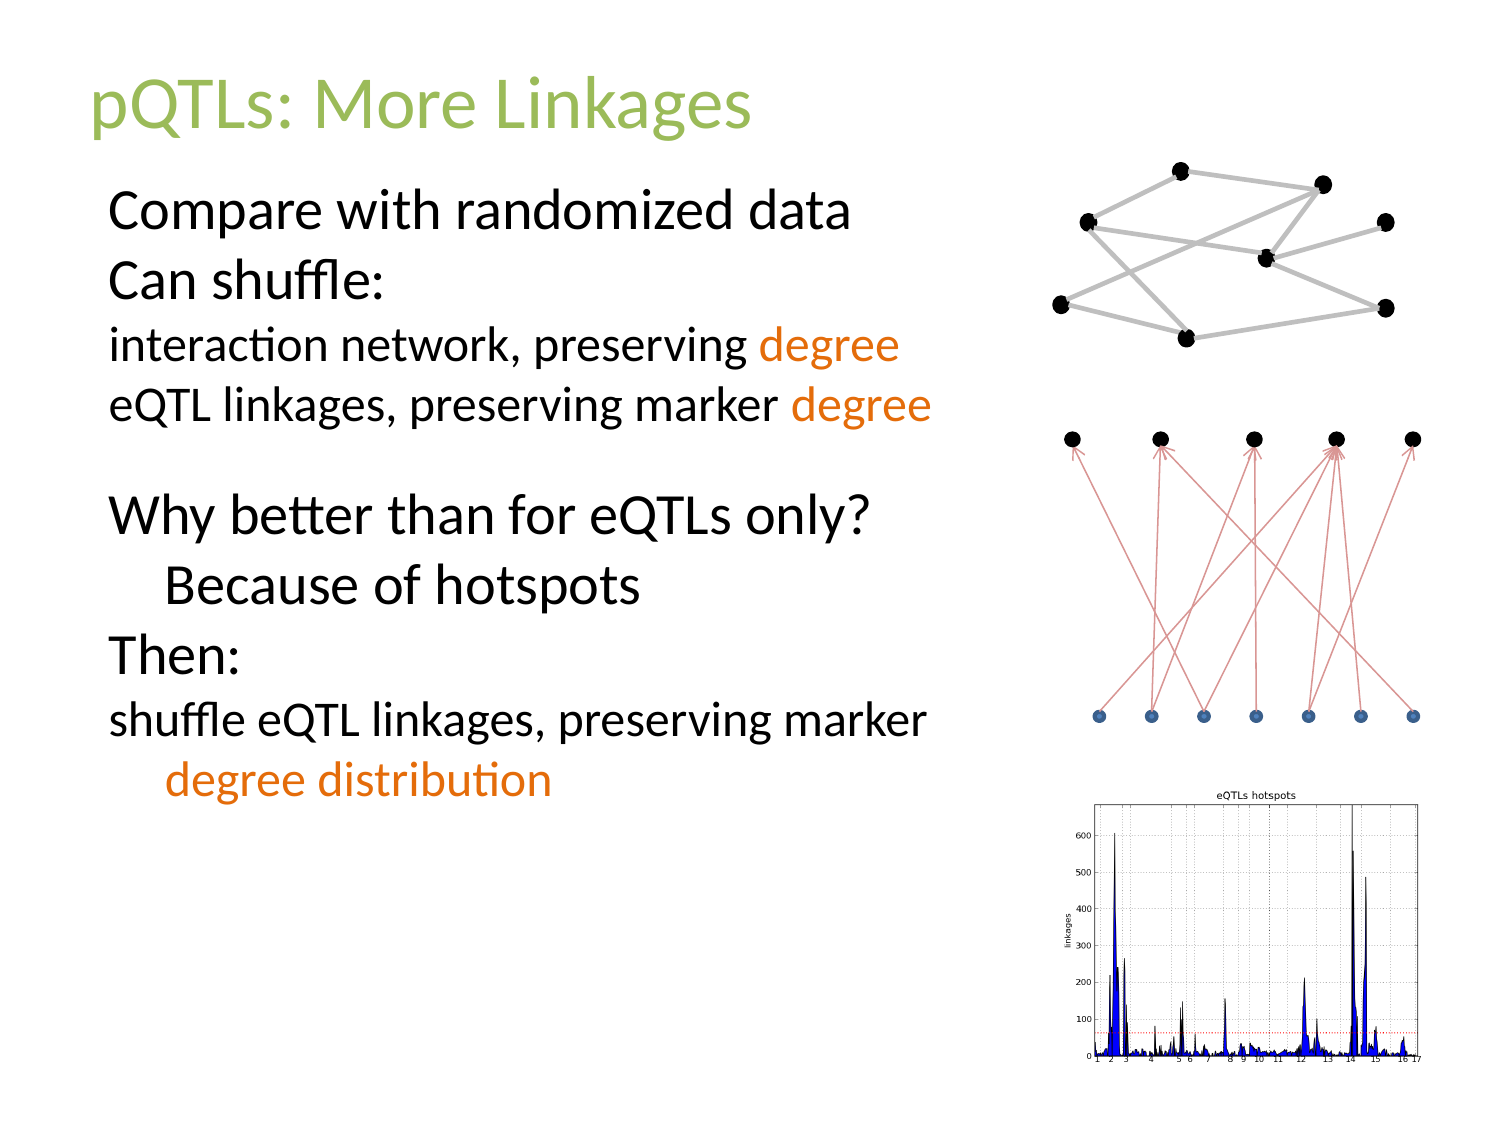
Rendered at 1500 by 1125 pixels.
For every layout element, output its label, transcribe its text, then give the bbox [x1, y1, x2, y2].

text_box [1251, 711, 1262, 721]
text_box [1066, 433, 1079, 446]
text_box [1160, 445, 1339, 634]
text_box [1330, 433, 1343, 445]
text_box [1259, 250, 1274, 266]
picture [1042, 773, 1459, 1087]
text_box [1316, 177, 1331, 193]
text_box [1308, 445, 1415, 712]
text_box [1303, 711, 1314, 721]
text_box [1146, 711, 1157, 721]
text_box [1094, 711, 1105, 721]
text_box [1154, 433, 1167, 446]
text_box [1179, 330, 1194, 346]
text_box [1248, 433, 1261, 446]
text_box [1406, 433, 1420, 445]
text_box [1356, 712, 1366, 721]
text_box [1054, 297, 1068, 313]
text_box [1081, 215, 1096, 230]
text_box [1247, 446, 1263, 544]
text_box Compare with randomized data Can shuffle: interaction network, preserving degree eQTL linkages, preserving marker degree Why better than for eQTLs only? Because of hotspots Then: shuffle eQTL linkages, preserving marker degree distribution [93, 164, 1055, 1043]
text_box [1378, 215, 1393, 230]
text_box [1378, 300, 1393, 316]
text_box pQTLs: More Linkages [74, 45, 1425, 153]
text_box [1173, 164, 1188, 179]
text_box [1199, 712, 1209, 721]
text_box [1408, 711, 1419, 721]
text_box [1072, 446, 1175, 652]
